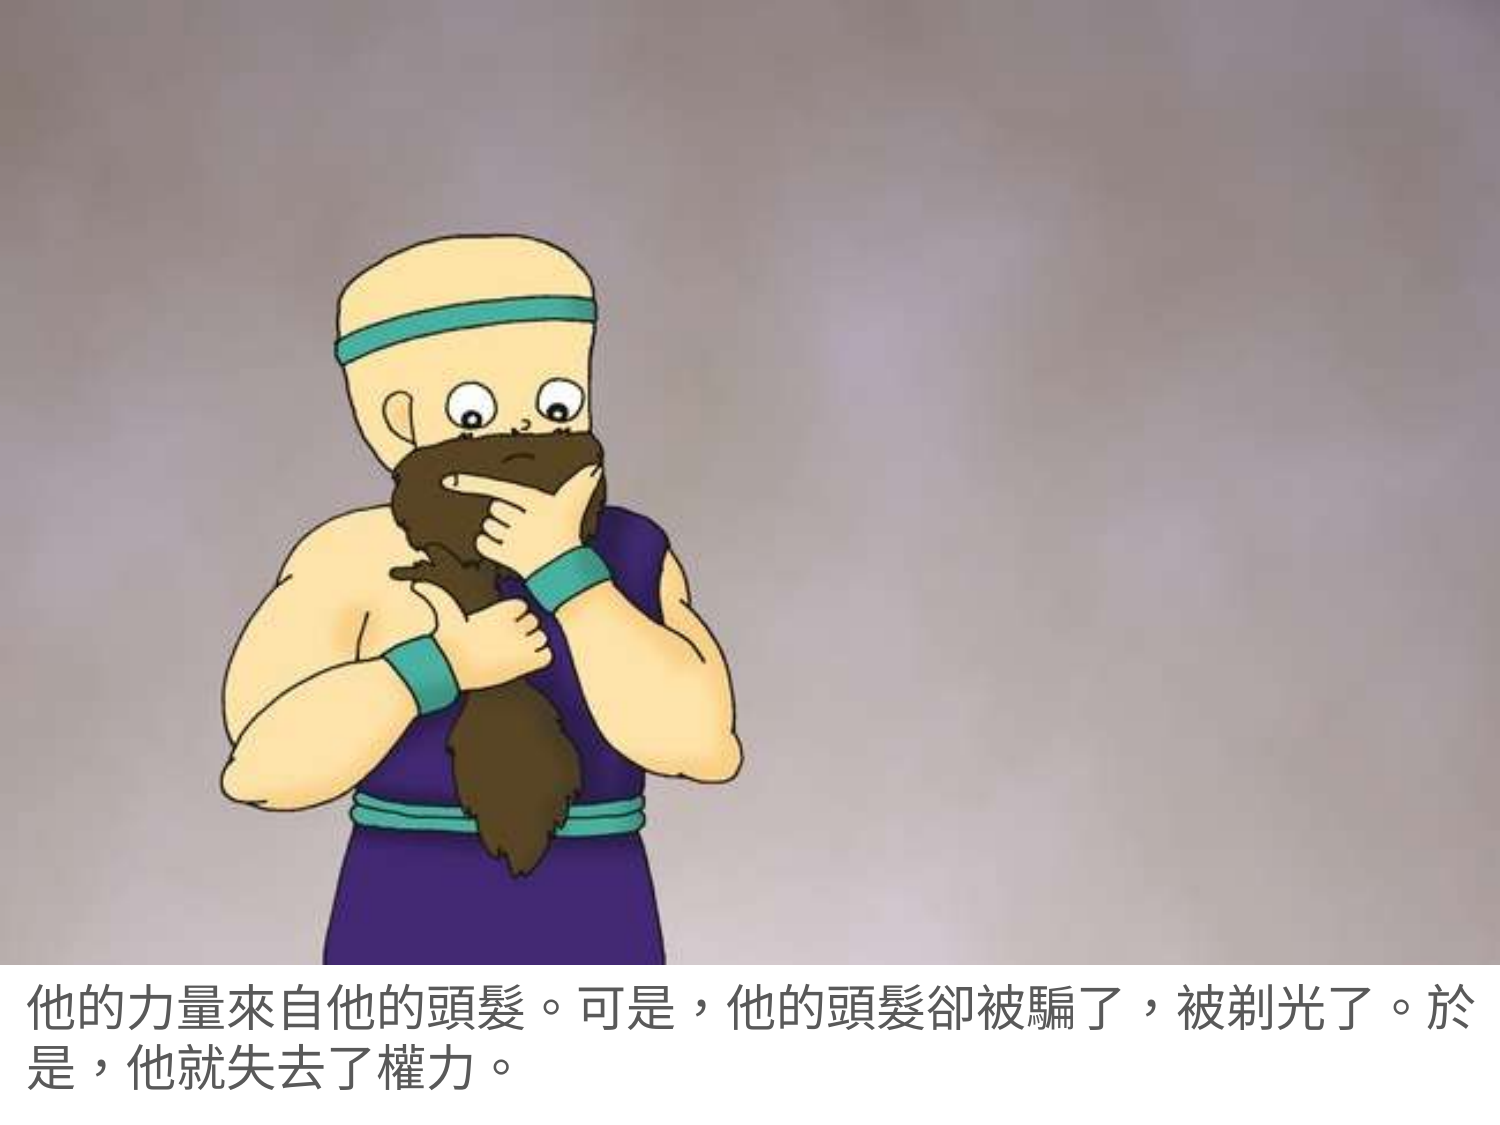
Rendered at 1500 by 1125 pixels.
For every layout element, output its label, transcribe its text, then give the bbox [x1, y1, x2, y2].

picture [0, 0, 1500, 965]
text_box 他的力量來自他的頭髮。可是，他的頭髮卻被騙了，被剃光了。於是，他就失去了權力。 [11, 973, 1498, 1105]
